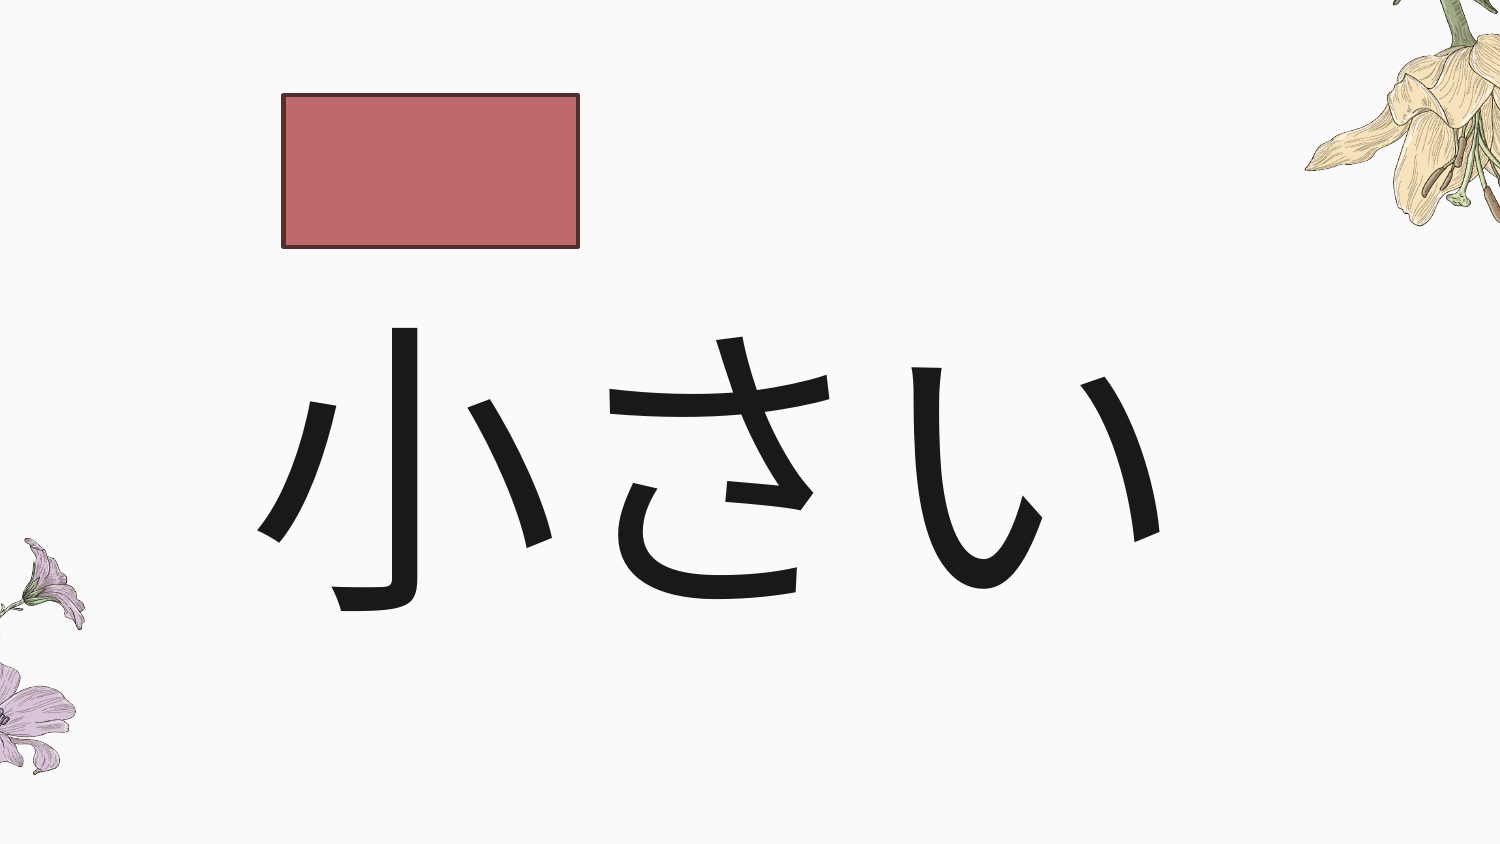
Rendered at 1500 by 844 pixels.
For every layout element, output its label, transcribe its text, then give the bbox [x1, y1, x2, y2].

text_box 小さい [232, 266, 1201, 657]
picture [0, 462, 206, 844]
picture [1261, 0, 1500, 262]
text_box [281, 93, 580, 249]
text_box ちい [284, 249, 540, 258]
